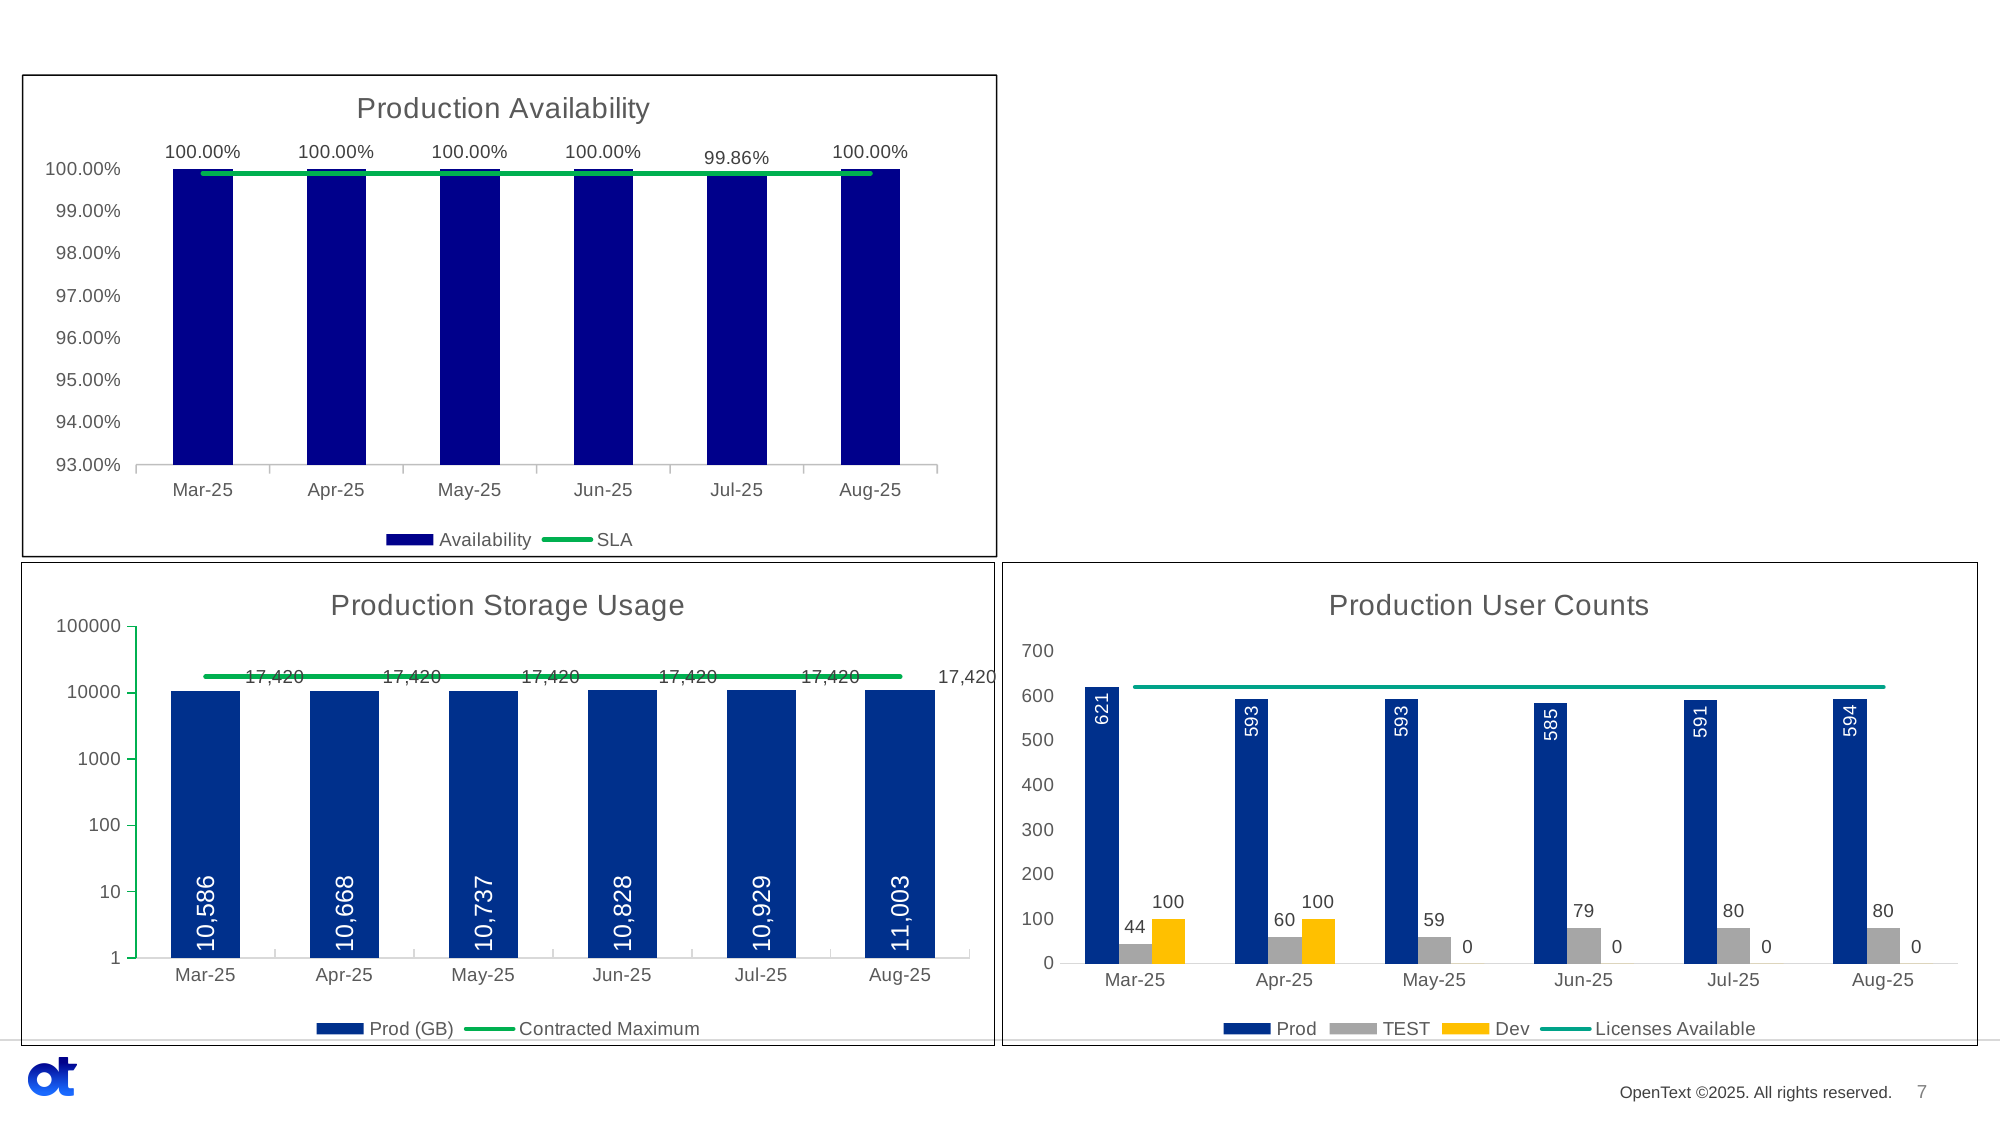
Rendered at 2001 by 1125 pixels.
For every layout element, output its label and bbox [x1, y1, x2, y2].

picture [18, 1057, 87, 1096]
chart [1001, 562, 1978, 1047]
chart [21, 562, 998, 1047]
chart [21, 74, 998, 558]
